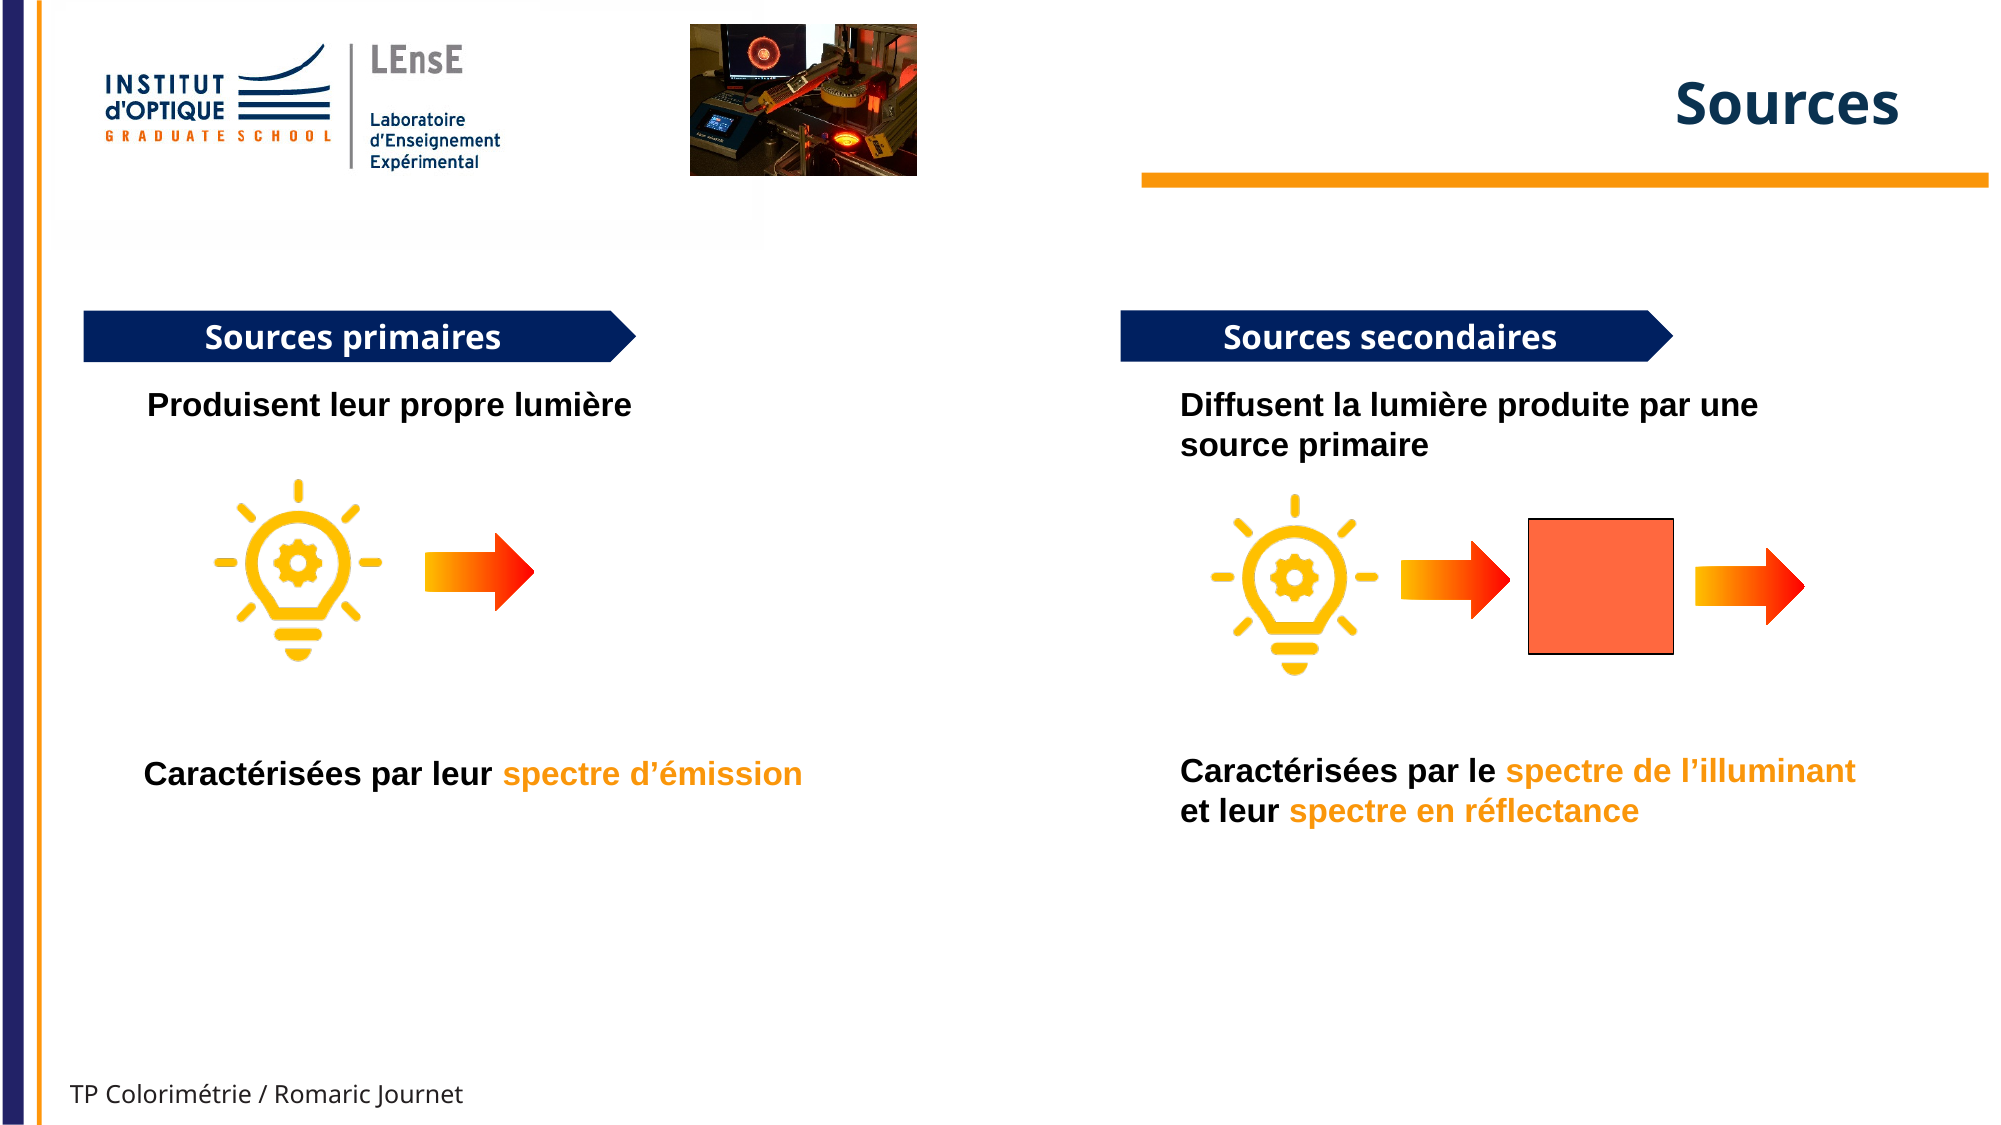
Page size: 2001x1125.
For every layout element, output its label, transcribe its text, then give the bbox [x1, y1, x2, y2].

text_box TP Colorimétrie / Romaric Journet [54, 1071, 1056, 1116]
text_box [1402, 541, 1511, 619]
text_box Diffusent la lumière produite par une source primaire [1165, 376, 1827, 471]
text_box Caractérisées par leur spectre d’émission [129, 744, 1129, 800]
text_box Sources primaires [81, 308, 639, 365]
picture [199, 471, 401, 673]
text_box [1695, 547, 1805, 626]
text_box Sources secondaires [1118, 308, 1676, 364]
picture [51, 0, 917, 250]
text_box Caractérisées par le spectre de l’illuminant et leur spectre en réflectance [1165, 741, 2000, 837]
picture [1196, 485, 1398, 687]
title Sources [922, 45, 1916, 158]
text_box [55, 11, 752, 220]
text_box [1141, 172, 1989, 188]
text_box [424, 533, 535, 611]
text_box [1528, 518, 1674, 654]
text_box Produisent leur propre lumière [132, 376, 794, 431]
